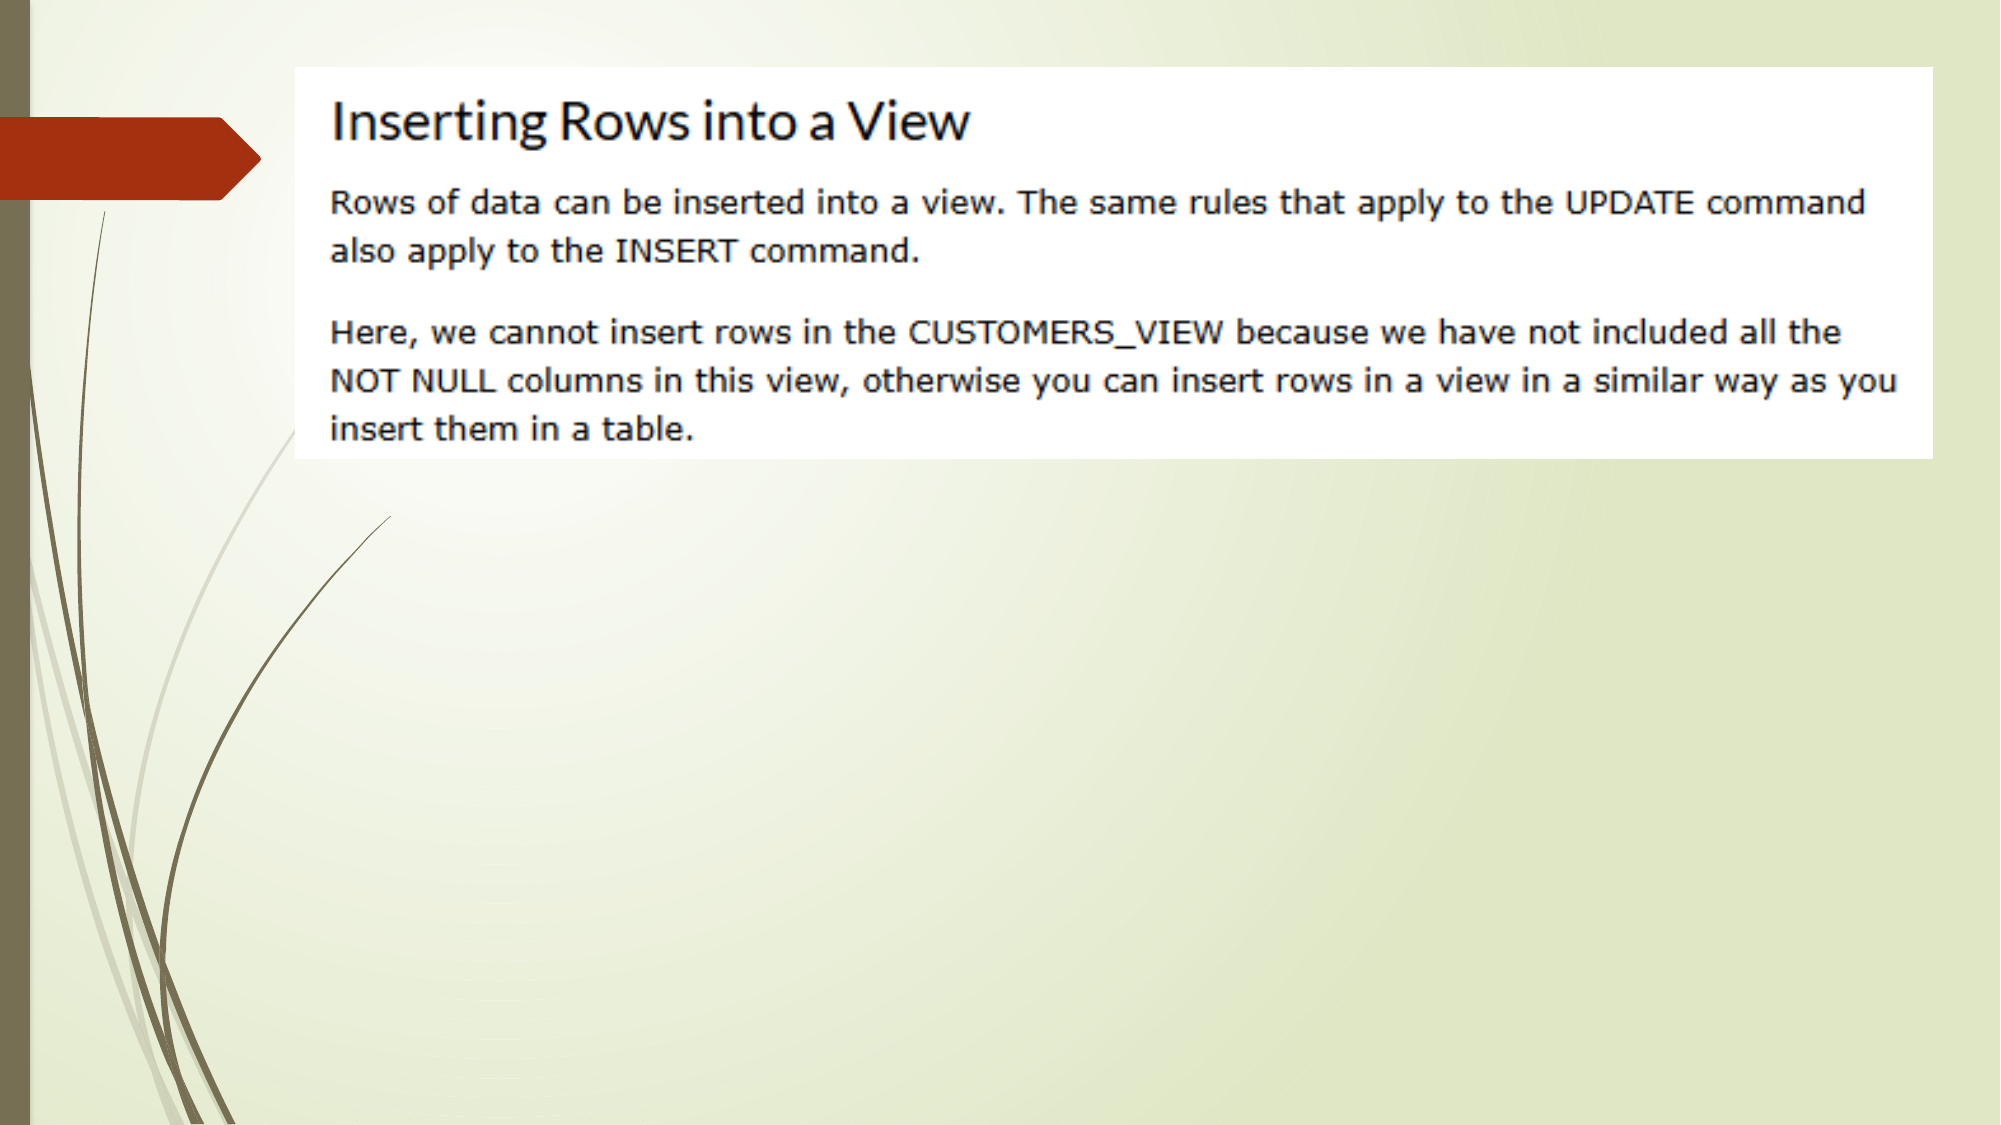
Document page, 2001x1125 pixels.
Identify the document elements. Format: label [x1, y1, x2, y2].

picture [295, 66, 1933, 459]
